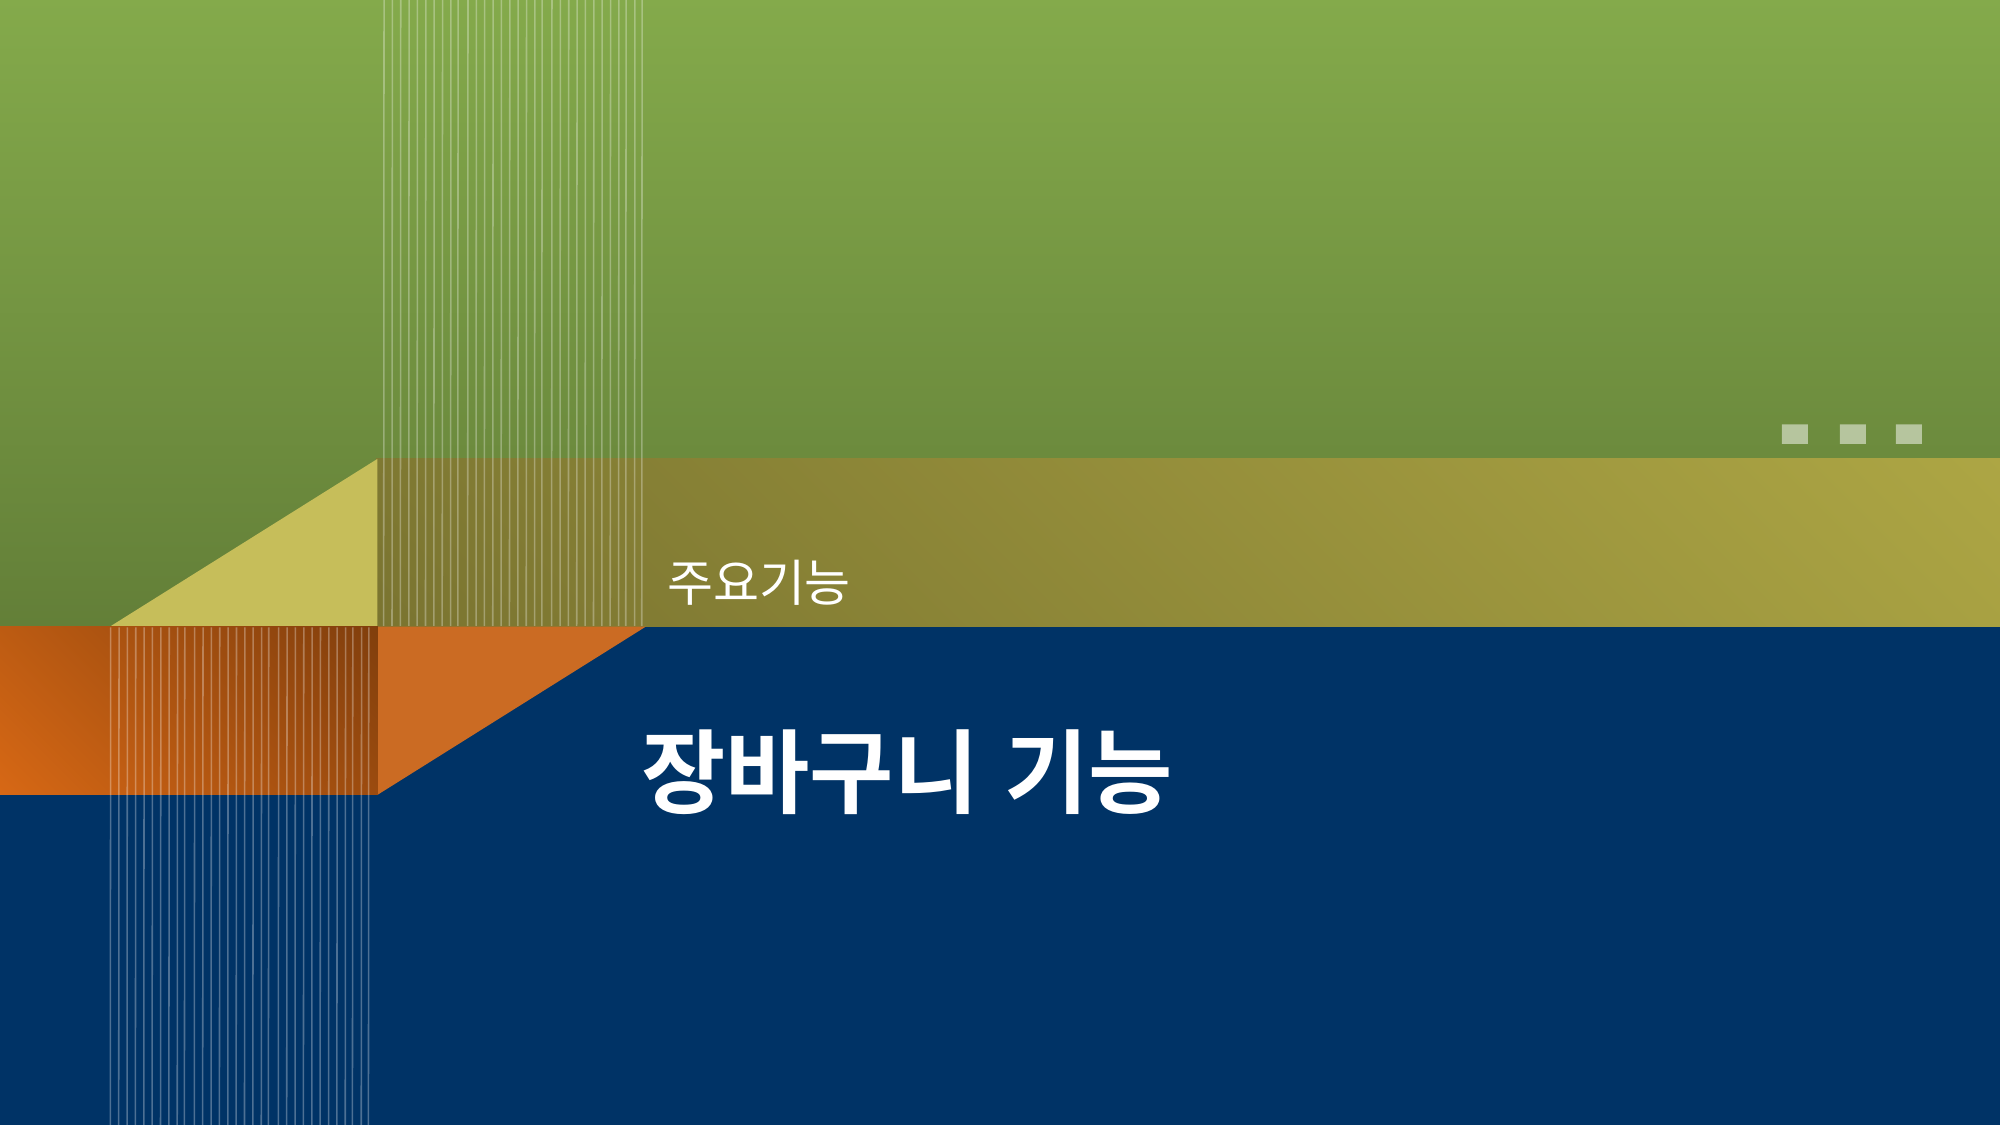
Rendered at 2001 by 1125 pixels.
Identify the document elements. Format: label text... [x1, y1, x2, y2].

subtitle 주요기능 [652, 461, 1942, 620]
title 장바구니 기능 [625, 649, 1992, 891]
